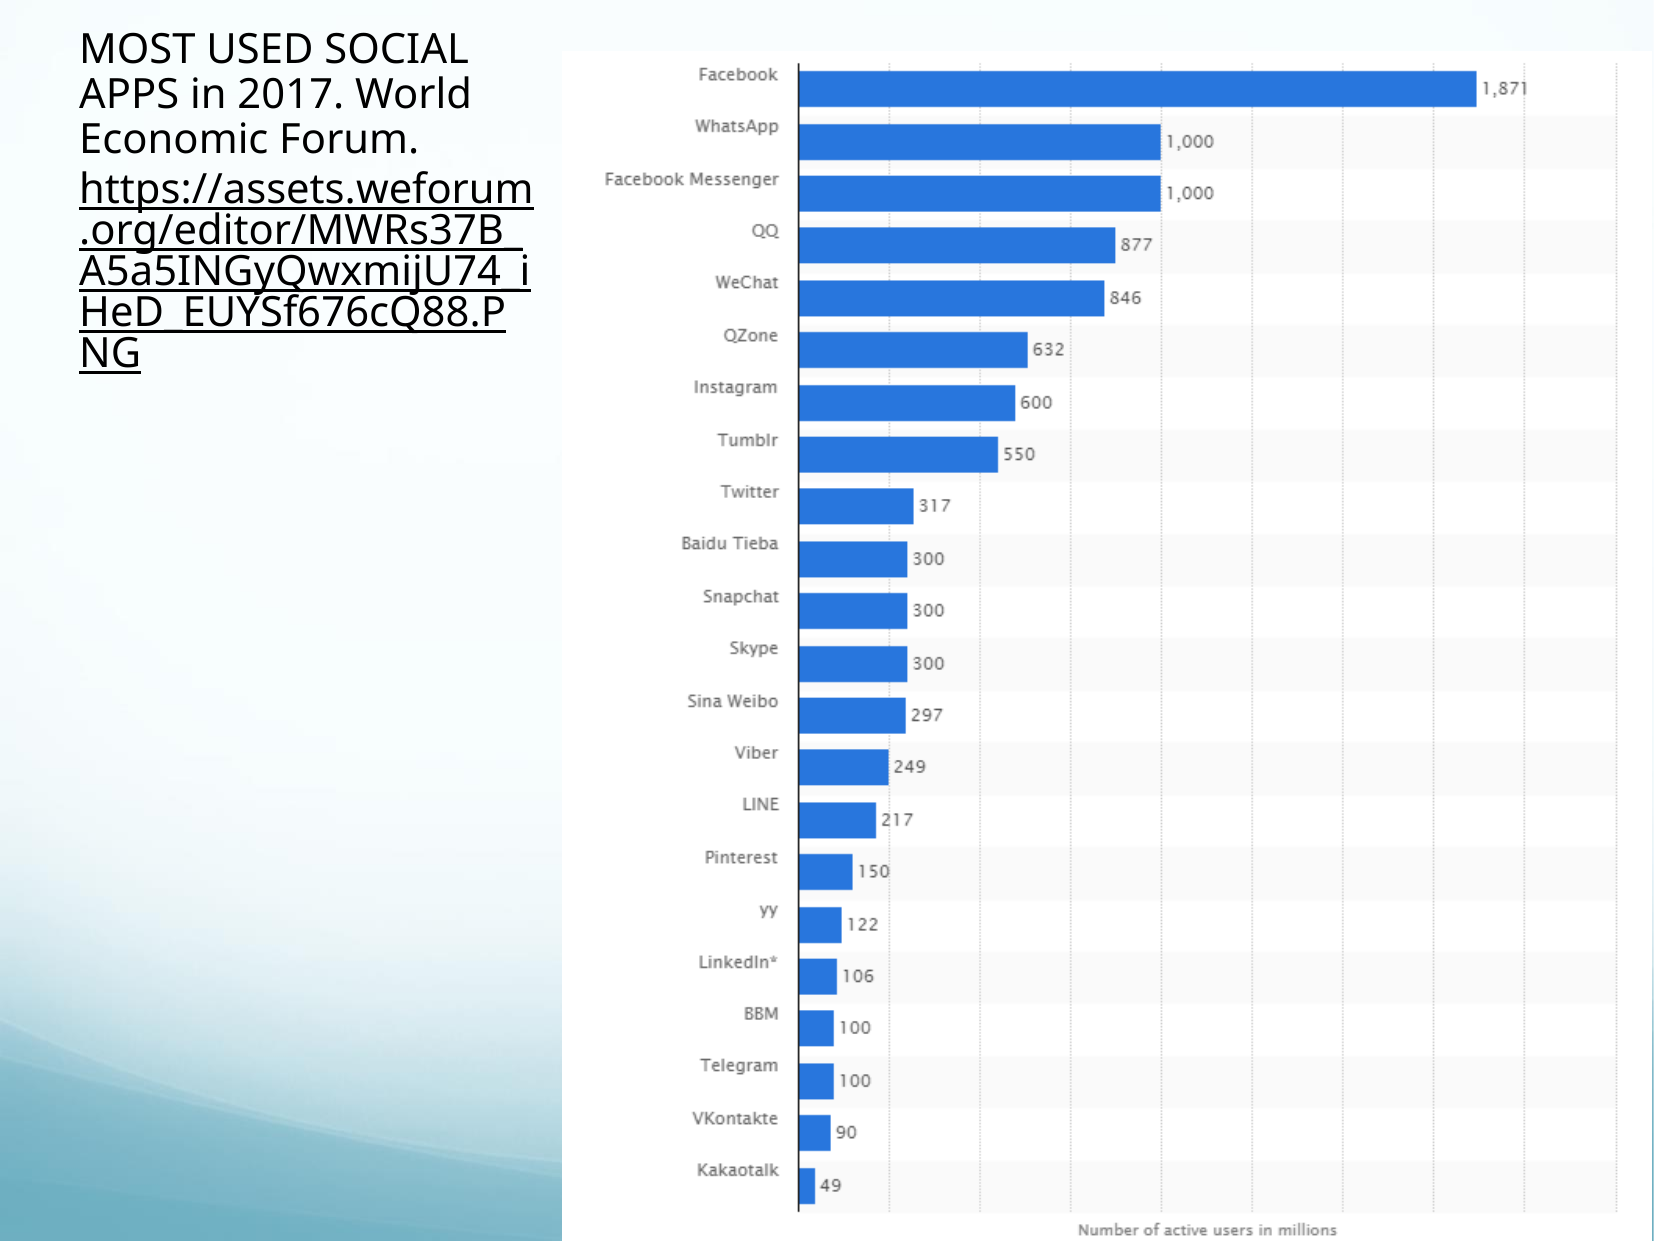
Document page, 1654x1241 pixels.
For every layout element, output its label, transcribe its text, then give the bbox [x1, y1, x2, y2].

text_box MOST USED SOCIAL APPS in 2017. World Economic Forum. https://assets.weforum.org/editor/MWRs37B_A5a5INGyQwxmijU74_iHeD_EUYSf676cQ88.PNG [64, 20, 552, 833]
picture [0, 0, 1654, 1241]
